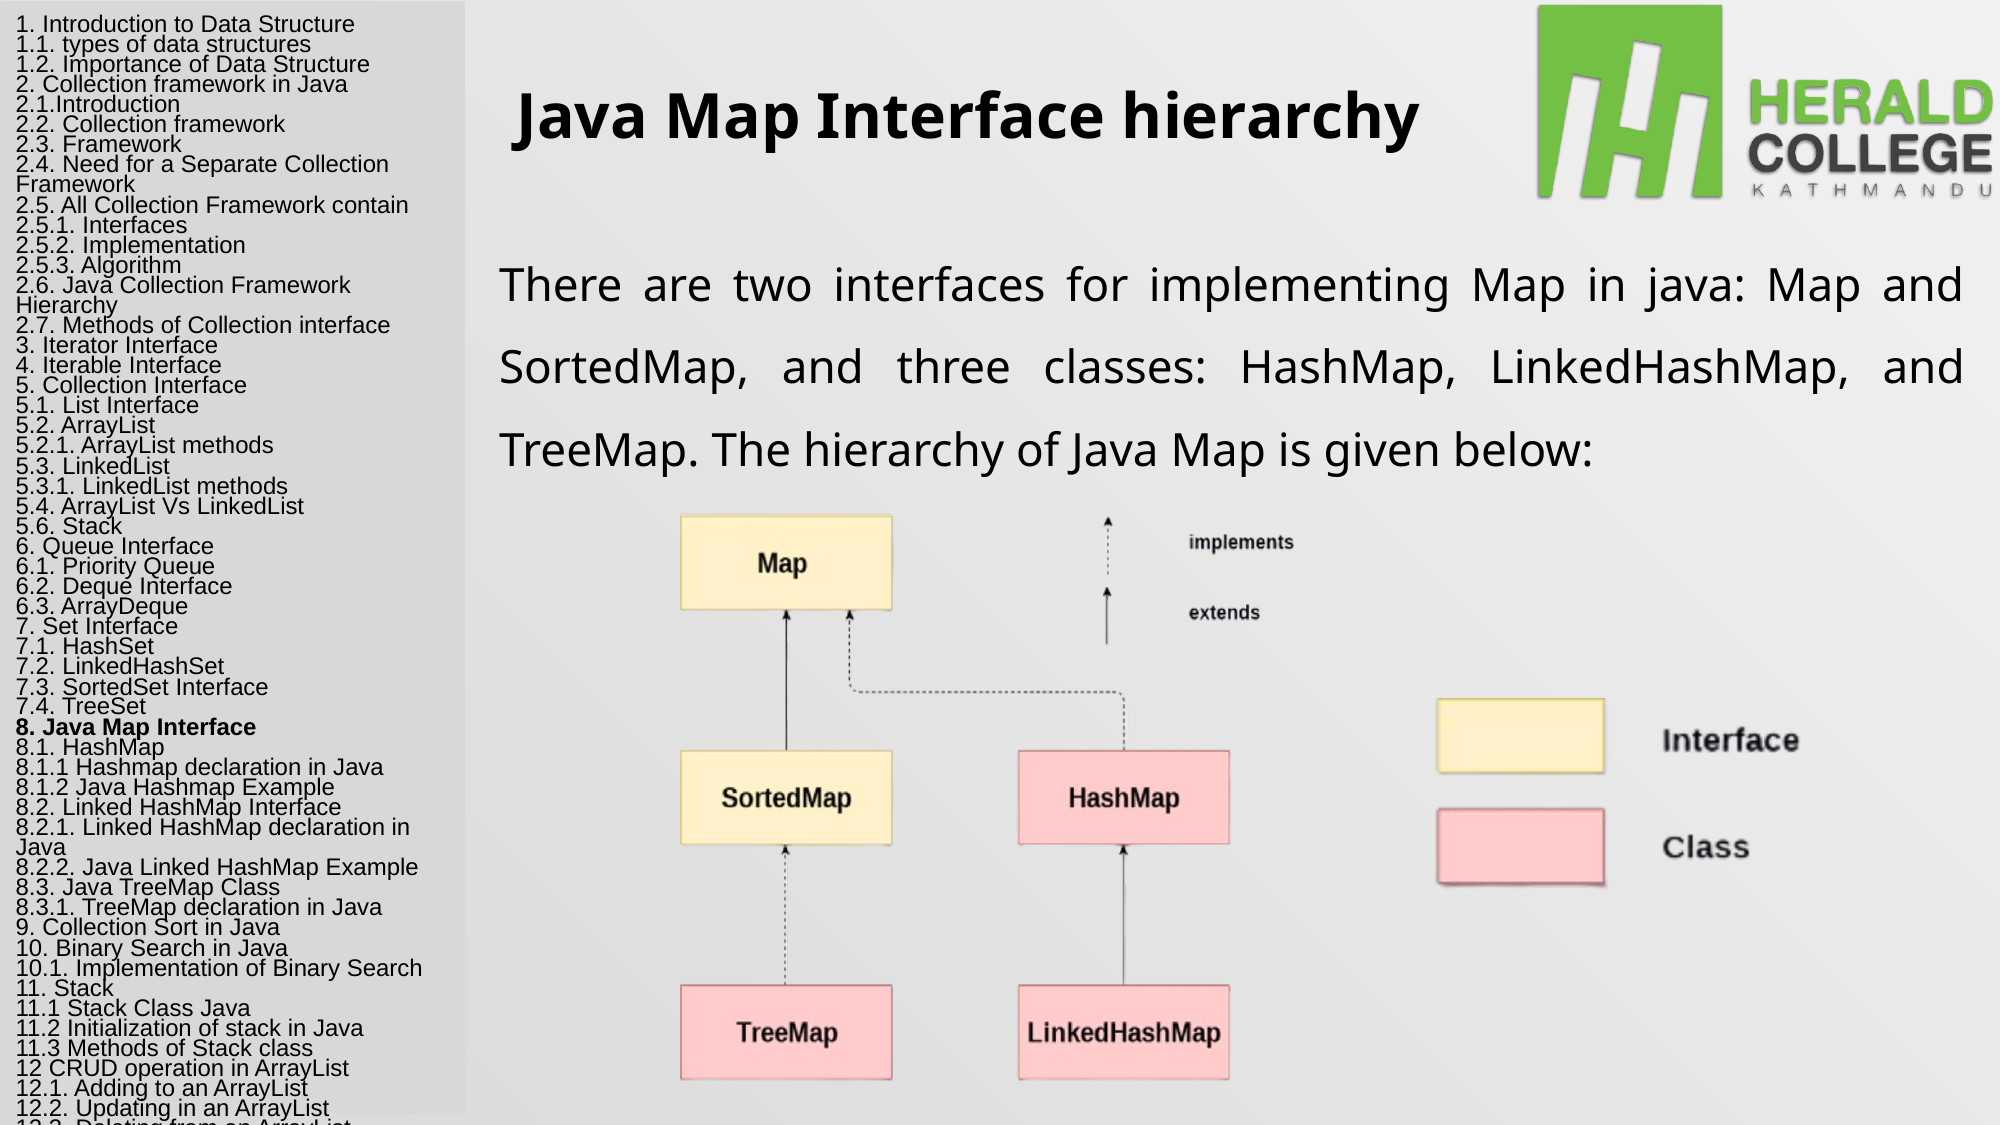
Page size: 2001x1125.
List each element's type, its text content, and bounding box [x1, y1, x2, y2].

text_box 1. Introduction to Data Structure 1.1. types of data structures 1.2. Importance of Data Structure 2. Collection framework in Java 2.1.Introduction 2.2. Collection framework 2.3. Framework 2.4. Need for a Separate Collection Framework 2.5. All Collection Framework contain 2.5.1. Interfaces 2.5.2. Implementation 2.5.3. Algorithm 2.6. Java Collection Framework Hierarchy 2.7. Methods of Collection interface 3. Iterator Interface 4. Iterable Interface 5. Collection Interface 5.1. List Interface 5.2. ArrayList 5.2.1. ArrayList methods 5.3. LinkedList 5.3.1. LinkedList methods 5.4. ArrayList Vs LinkedList 5.6. Stack 6. Queue Interface 6.1. Priority Queue 6.2. Deque Interface 6.3. ArrayDeque 7. Set Interface 7.1. HashSet 7.2. LinkedHashSet 7.3. SortedSet Interface 7.4. TreeSet 8. Java Map Interface 8.1. HashMap 8.1.1 Hashmap declaration in Java 8.1.2 Java Hashmap Example 8.2. Linked HashMap Interface 8.2.1. Linked HashMap declaration in Java 8.2.2. Java Linked HashMap Example 8.3. Java TreeMap Class 8.3.1. TreeMap declaration in Java 9. Collection Sort in Java 10. Binary Search in Java 10.1. Implementation of Binary Search 11. Stack 11.1 Stack Class Java 11.2 Initialization of stack in Java 11.3 Methods of Stack class 12 CRUD operation in ArrayList 12.1. Adding to an ArrayList 12.2. Updating in an ArrayList 12.3. Deleting from an ArrayList 13. Data Access Object(DAO) Pattern 13.1. Implementation of DAO [0, 1, 465, 1125]
text_box There are two interfaces for implementing Map in java: Map and SortedMap, and three classes: HashMap, LinkedHashMap, and TreeMap. The hierarchy of Java Map is given below: [484, 212, 1981, 1090]
text_box Java Map Interface hierarchy [501, 60, 1536, 178]
picture [1415, 698, 1893, 917]
picture [679, 498, 1320, 1090]
picture [1462, 0, 2001, 292]
